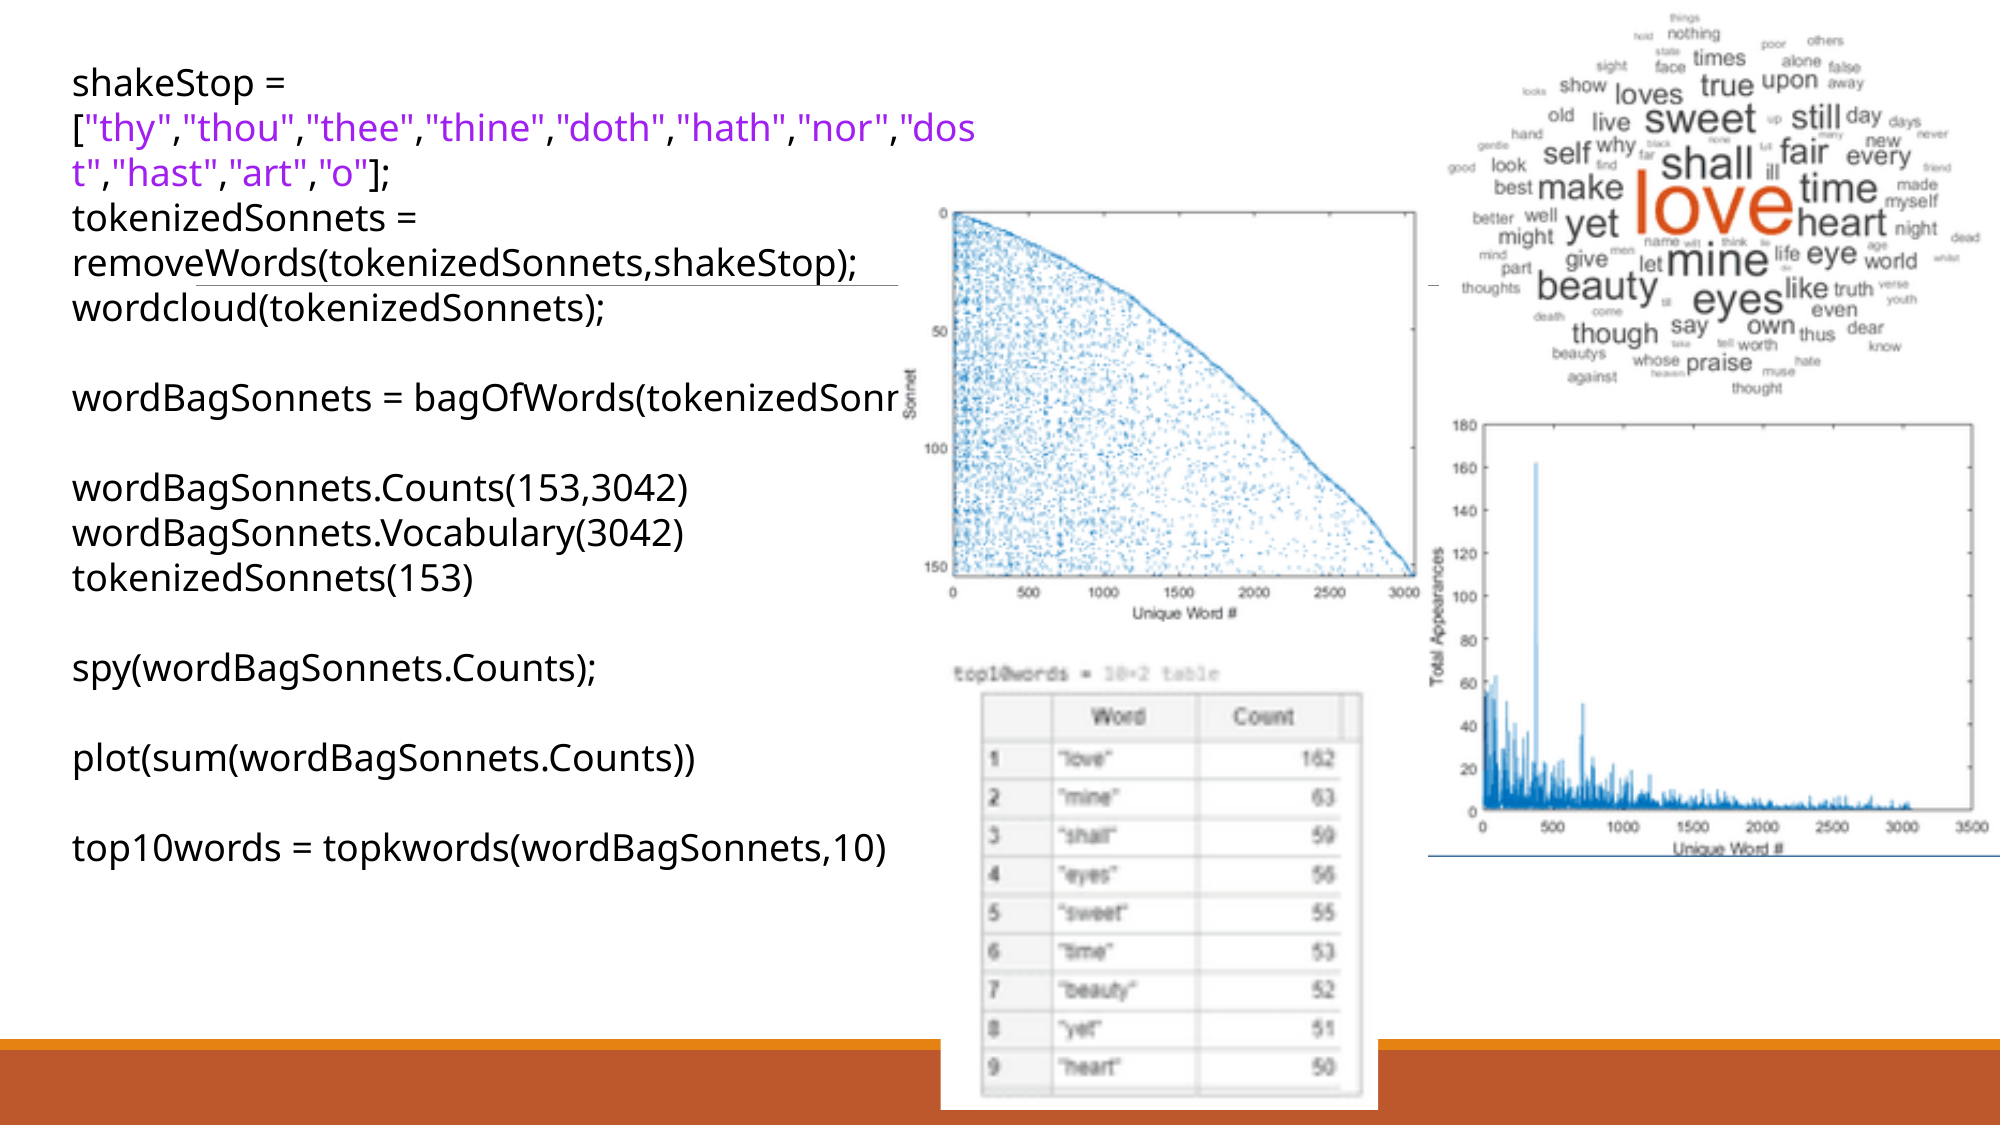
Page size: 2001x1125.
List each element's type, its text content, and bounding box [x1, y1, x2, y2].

picture [897, 0, 2000, 857]
picture [940, 657, 1379, 1111]
text_box shakeStop = ["thy","thou","thee","thine","doth","hath","nor","dost","hast","art","o"]; tokenizedSonnets = removeWords(tokenizedSonnets,shakeStop); wordcloud(tokenizedSonnets); wordBagSonnets = bagOfWords(tokenizedSonnets) wordBagSonnets.Counts(153,3042) wordBagSonnets.Vocabulary(3042) tokenizedSonnets(153) spy(wordBagSonnets.Counts); plot(sum(wordBagSonnets.Counts)) top10words = topkwords(wordBagSonnets,10) [57, 52, 1000, 922]
